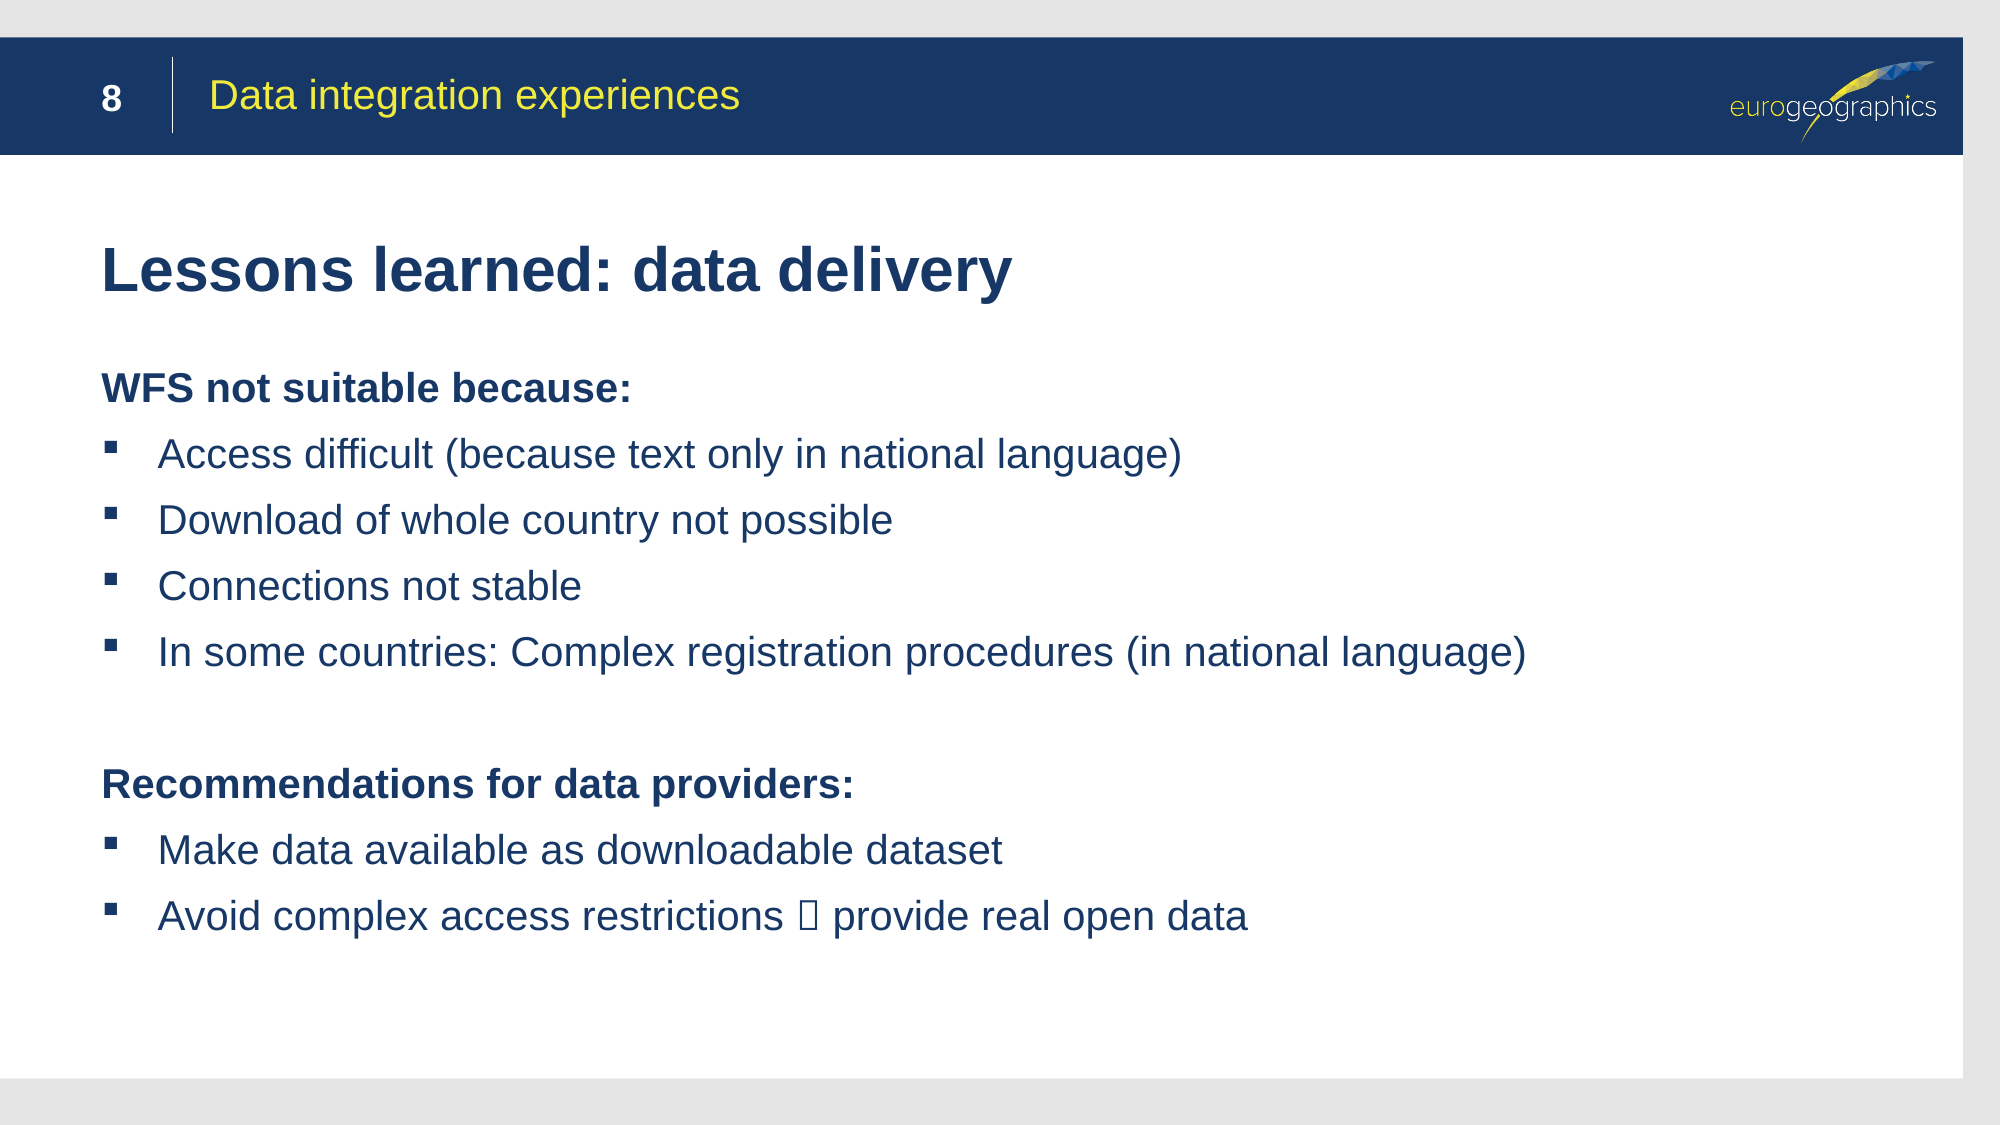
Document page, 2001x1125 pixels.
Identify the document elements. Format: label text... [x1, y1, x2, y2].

list WFS not suitable because: Access difficult (because text only in national language) Download of whole country not possible Connections not stable In some countries: Complex registration procedures (in national language) Recommendations for data providers: Make data available as downloadable dataset Avoid complex access restrictions  provide real open data [86, 359, 1863, 1065]
title Lessons learned: data delivery [86, 218, 1863, 325]
list Data integration experiences [193, 65, 817, 129]
slide_number 8 [86, 66, 166, 127]
